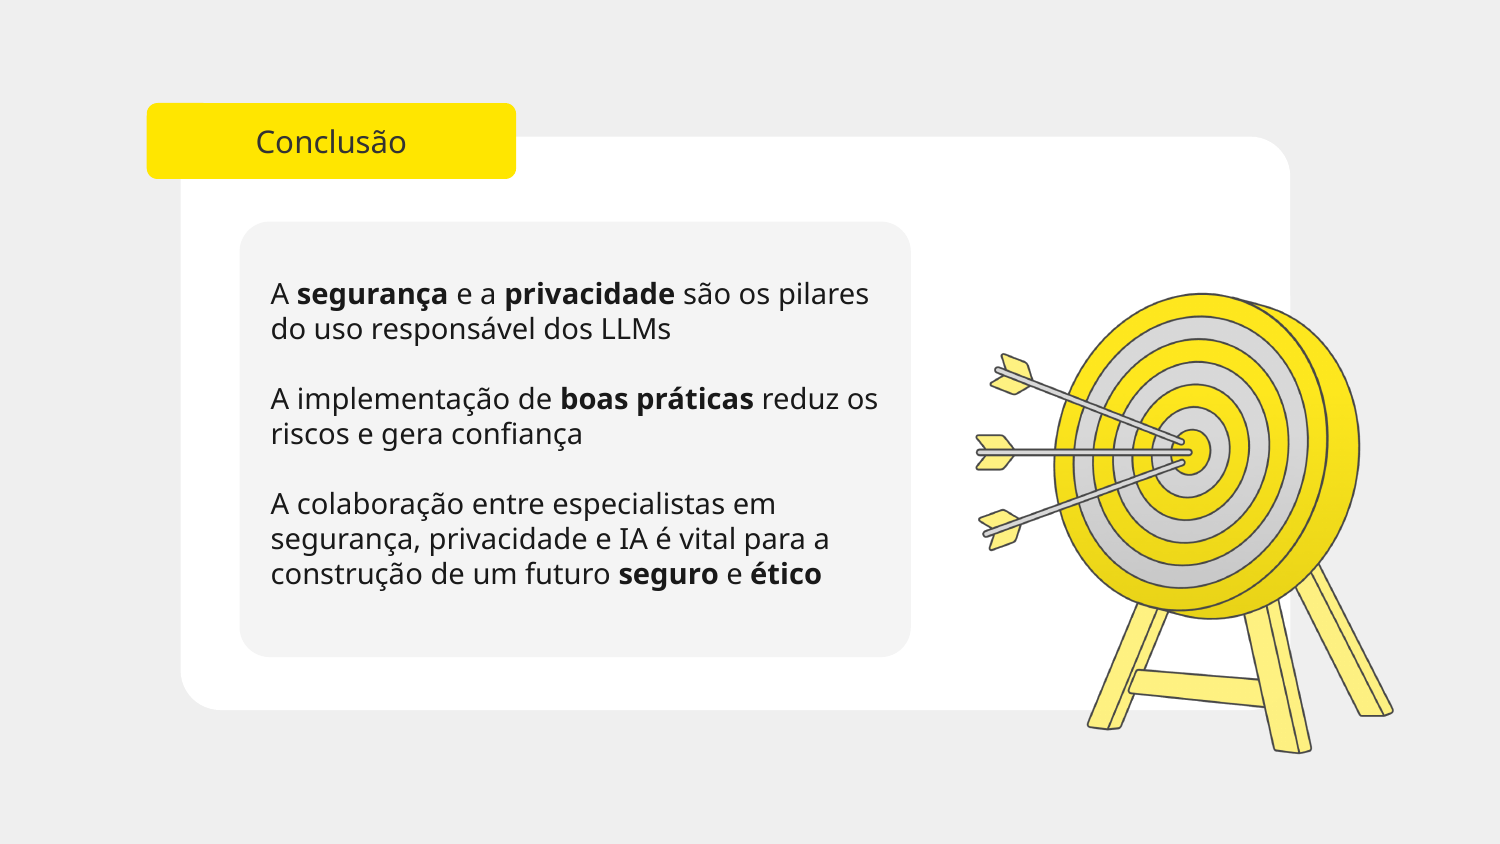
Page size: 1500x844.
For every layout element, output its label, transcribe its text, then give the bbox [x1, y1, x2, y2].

text_box A segurança e a privacidade são os pilares do uso responsável dos LLMs A implementação de boas práticas reduz os riscos e gera confiança A colaboração entre especialistas em segurança, privacidade e IA é vital para a construção de um futuro seguro e ético [239, 221, 911, 658]
text_box Conclusão [146, 102, 517, 179]
picture [949, 178, 1417, 800]
text_box [180, 136, 1291, 711]
